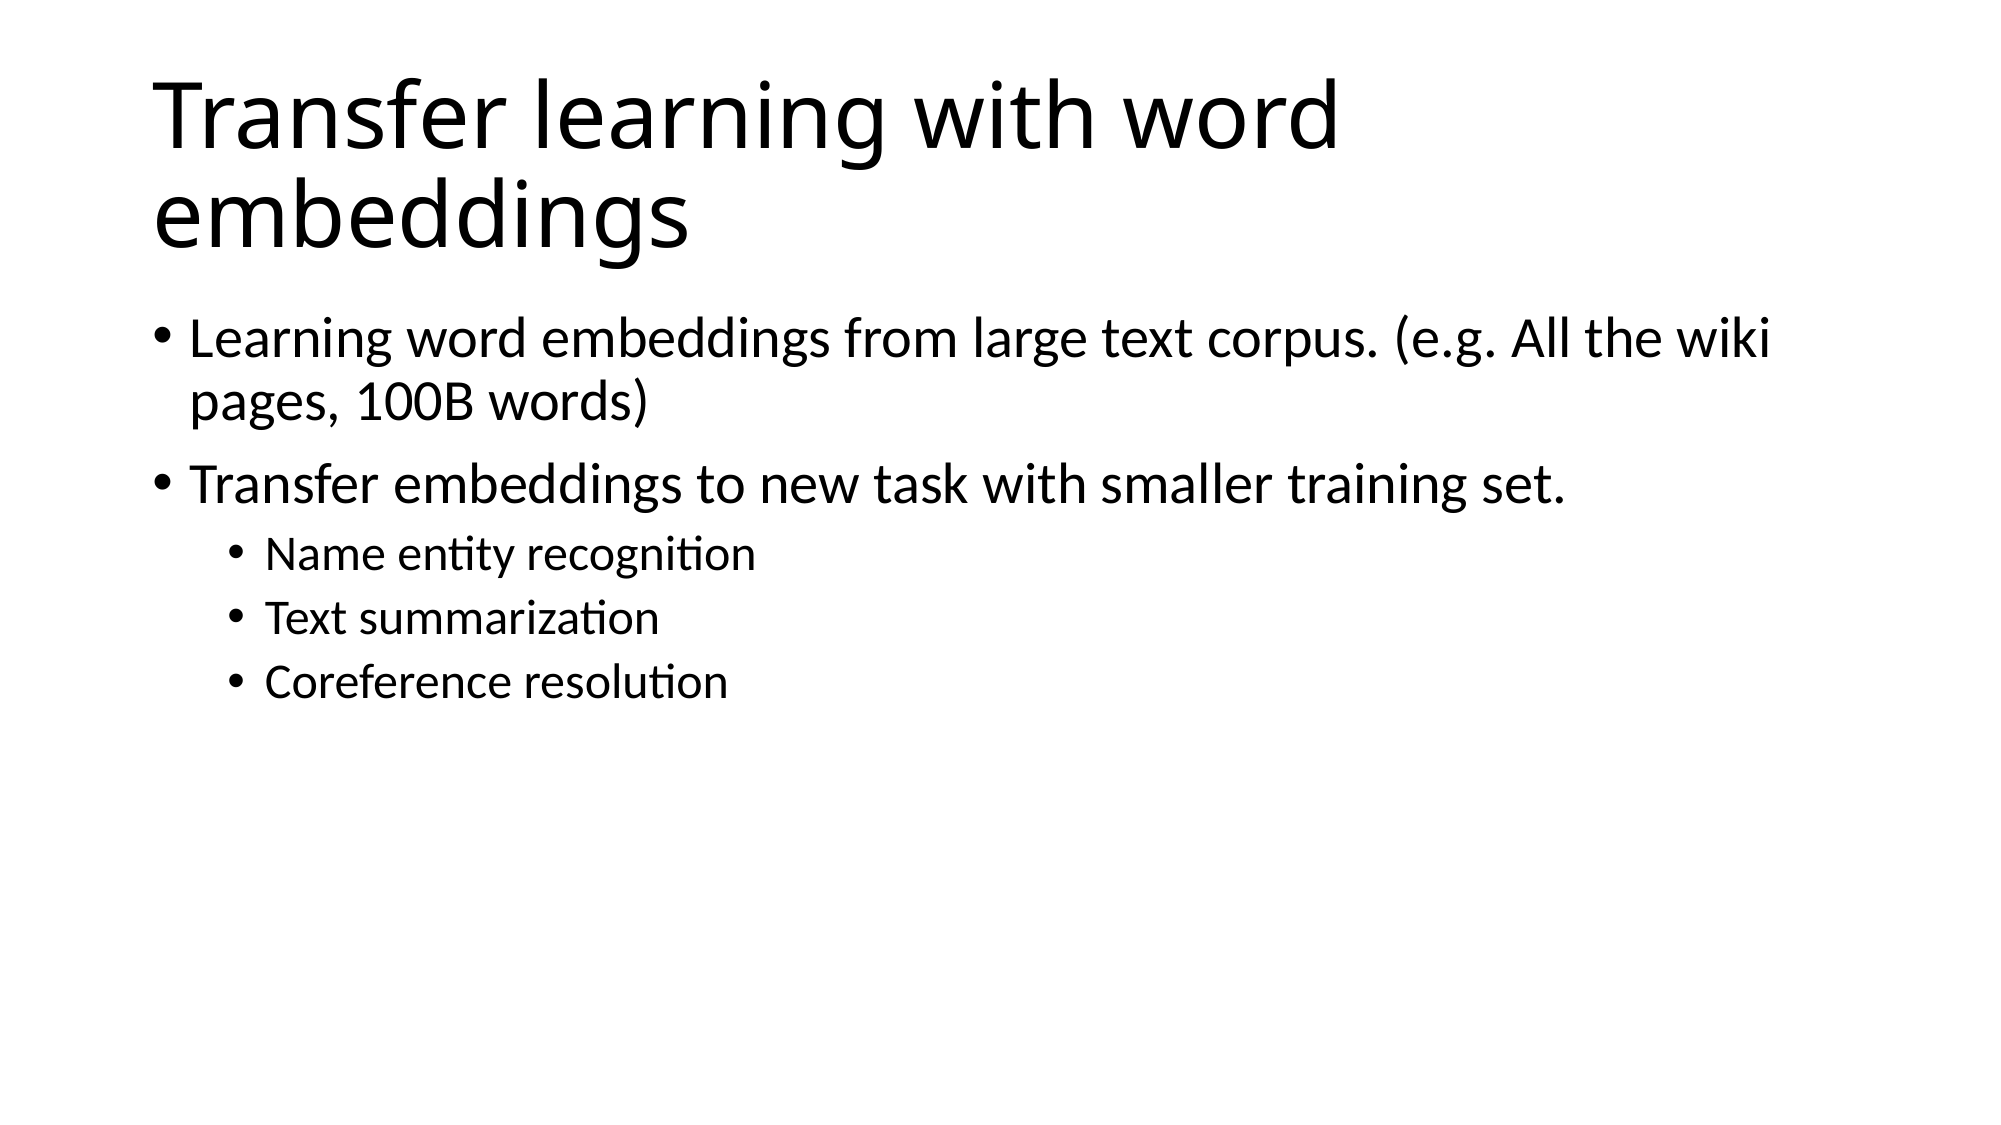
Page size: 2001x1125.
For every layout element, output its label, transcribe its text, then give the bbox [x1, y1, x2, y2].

list Learning word embeddings from large text corpus. (e.g. All the wiki pages, 100B words) Transfer embeddings to new task with smaller training set. Name entity recognition Text summarization Coreference resolution [137, 299, 1863, 1014]
title Transfer learning with word embeddings [137, 59, 1863, 278]
